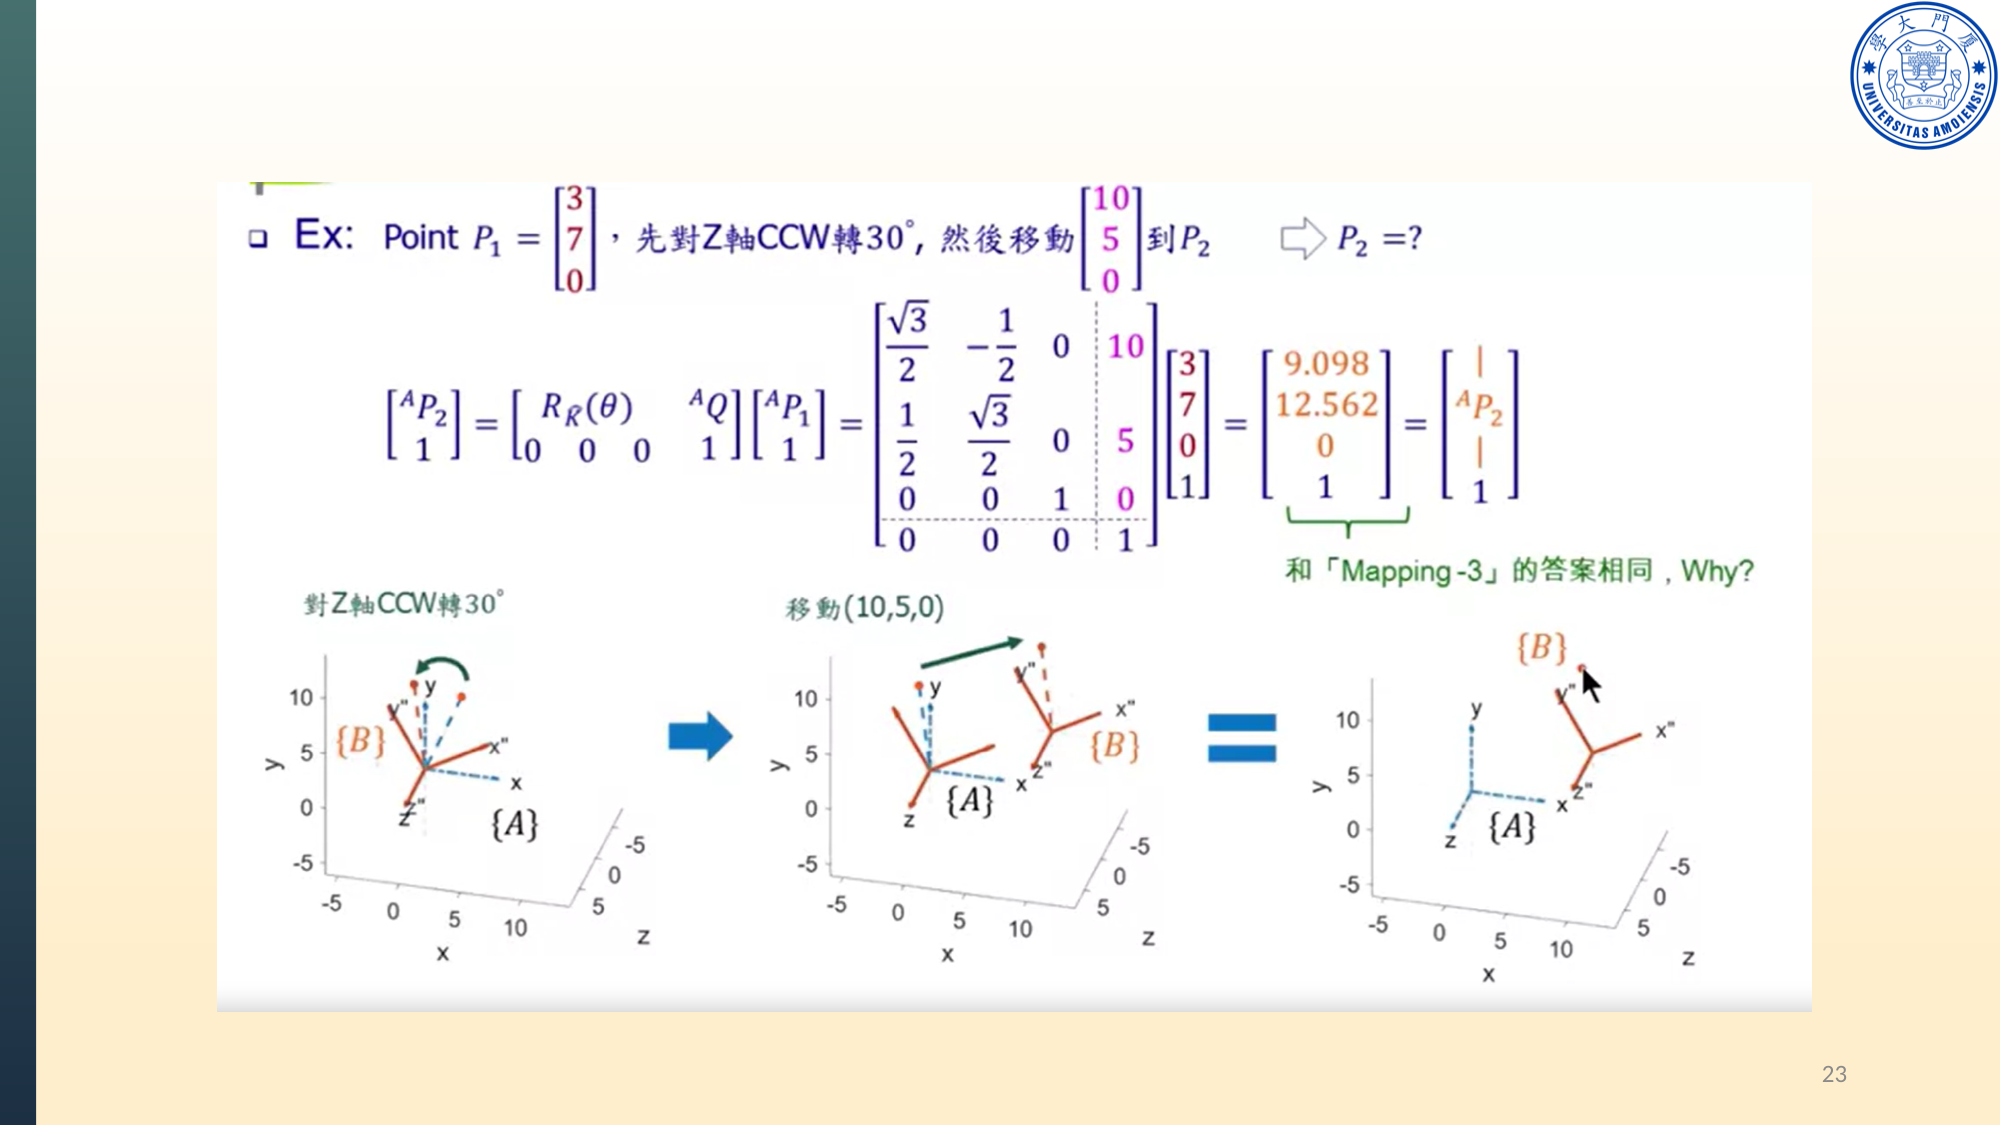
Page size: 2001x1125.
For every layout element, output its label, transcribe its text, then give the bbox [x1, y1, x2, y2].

picture [217, 182, 1812, 1012]
picture [1847, 0, 2000, 152]
slide_number 23 [1412, 1042, 1863, 1103]
text_box [0, 0, 37, 1125]
